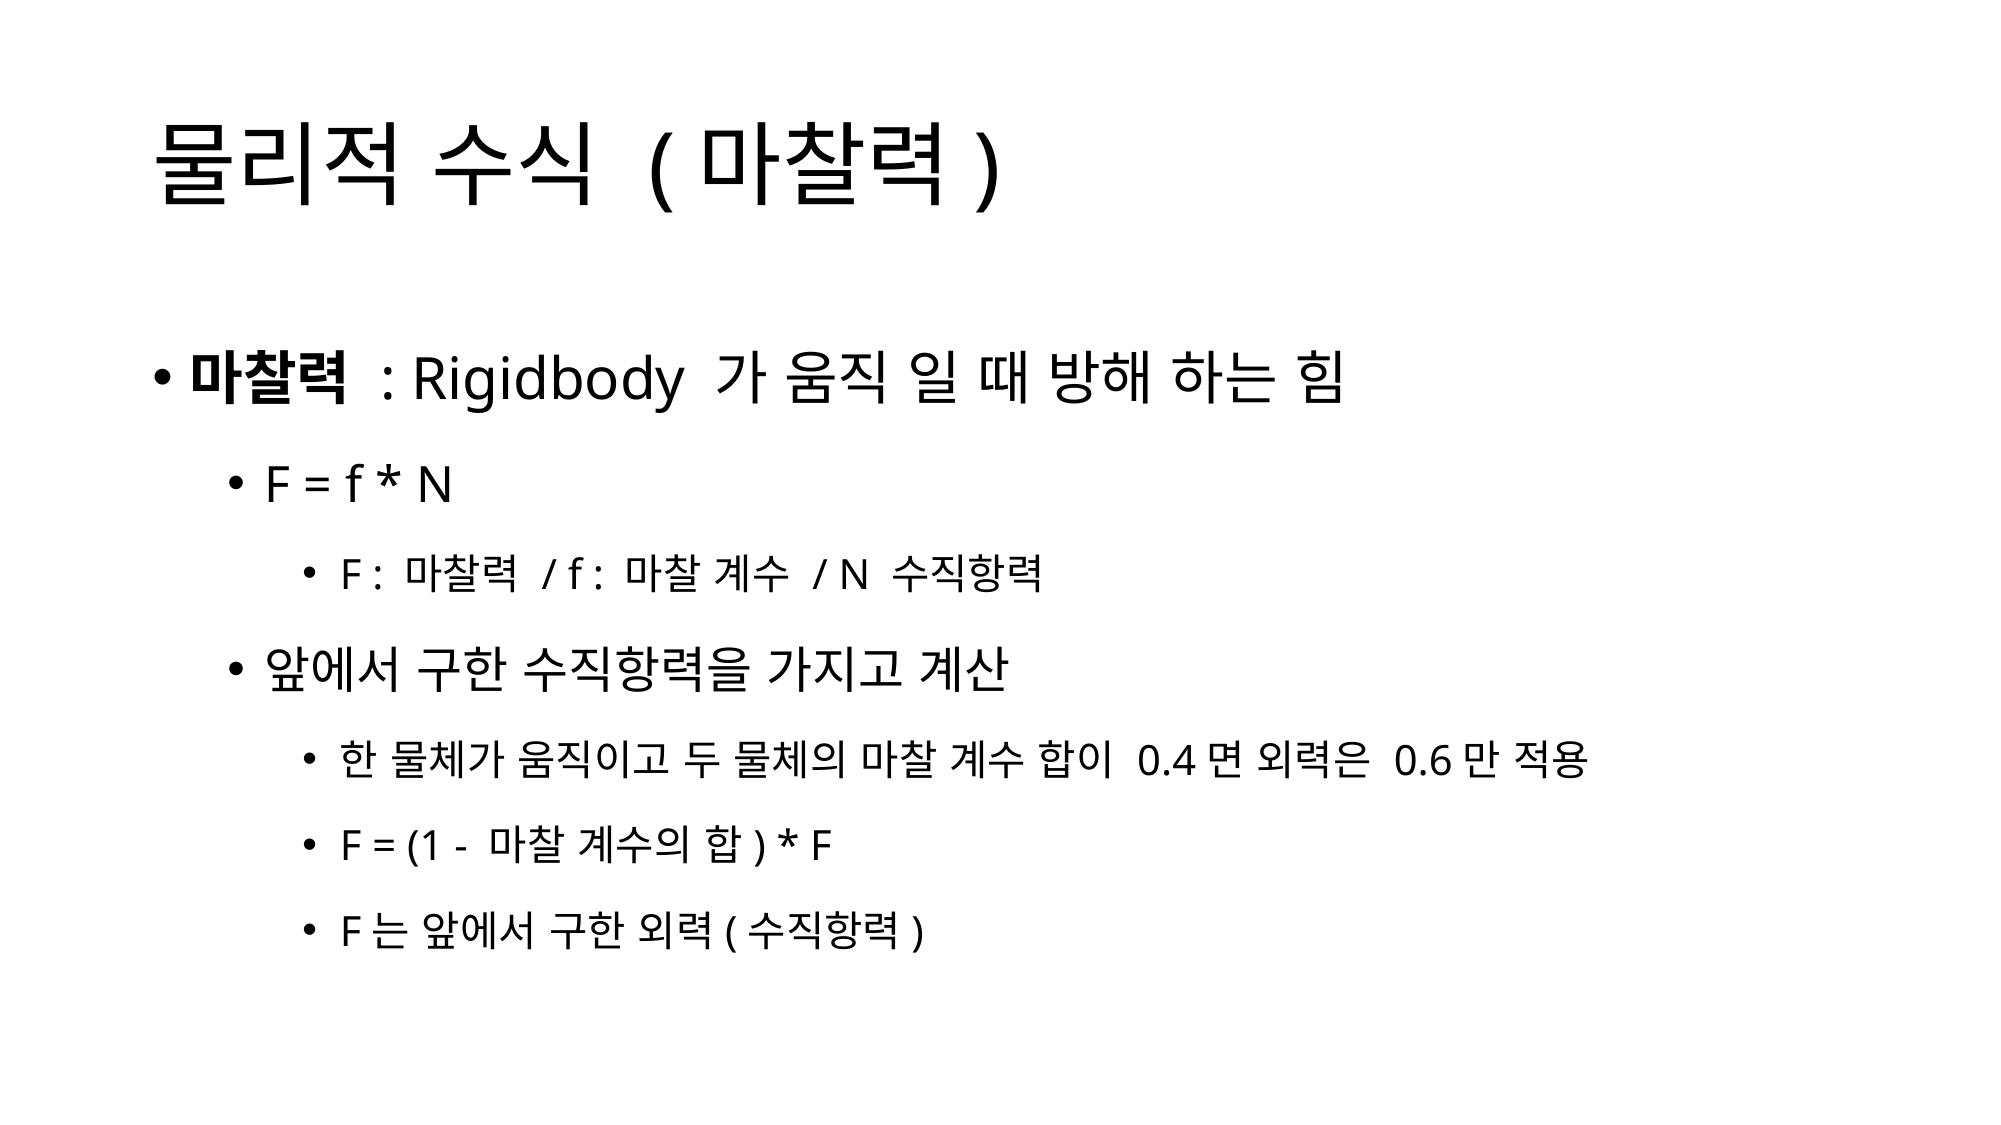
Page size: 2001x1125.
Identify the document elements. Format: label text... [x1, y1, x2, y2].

list 마찰력 : Rigidbody 가 움직 일 때 방해 하는 힘 F = f * N F : 마찰력 / f : 마찰 계수 / N 수직항력 앞에서 구한 수직항력을 가지고 계산 한 물체가 움직이고 두 물체의 마찰 계수 합이 0.4면 외력은 0.6만 적용 F = (1 - 마찰 계수의 합) * F F는 앞에서 구한 외력(수직항력) [137, 299, 1863, 1014]
title 물리적 수식 (마찰력) [137, 59, 1863, 278]
